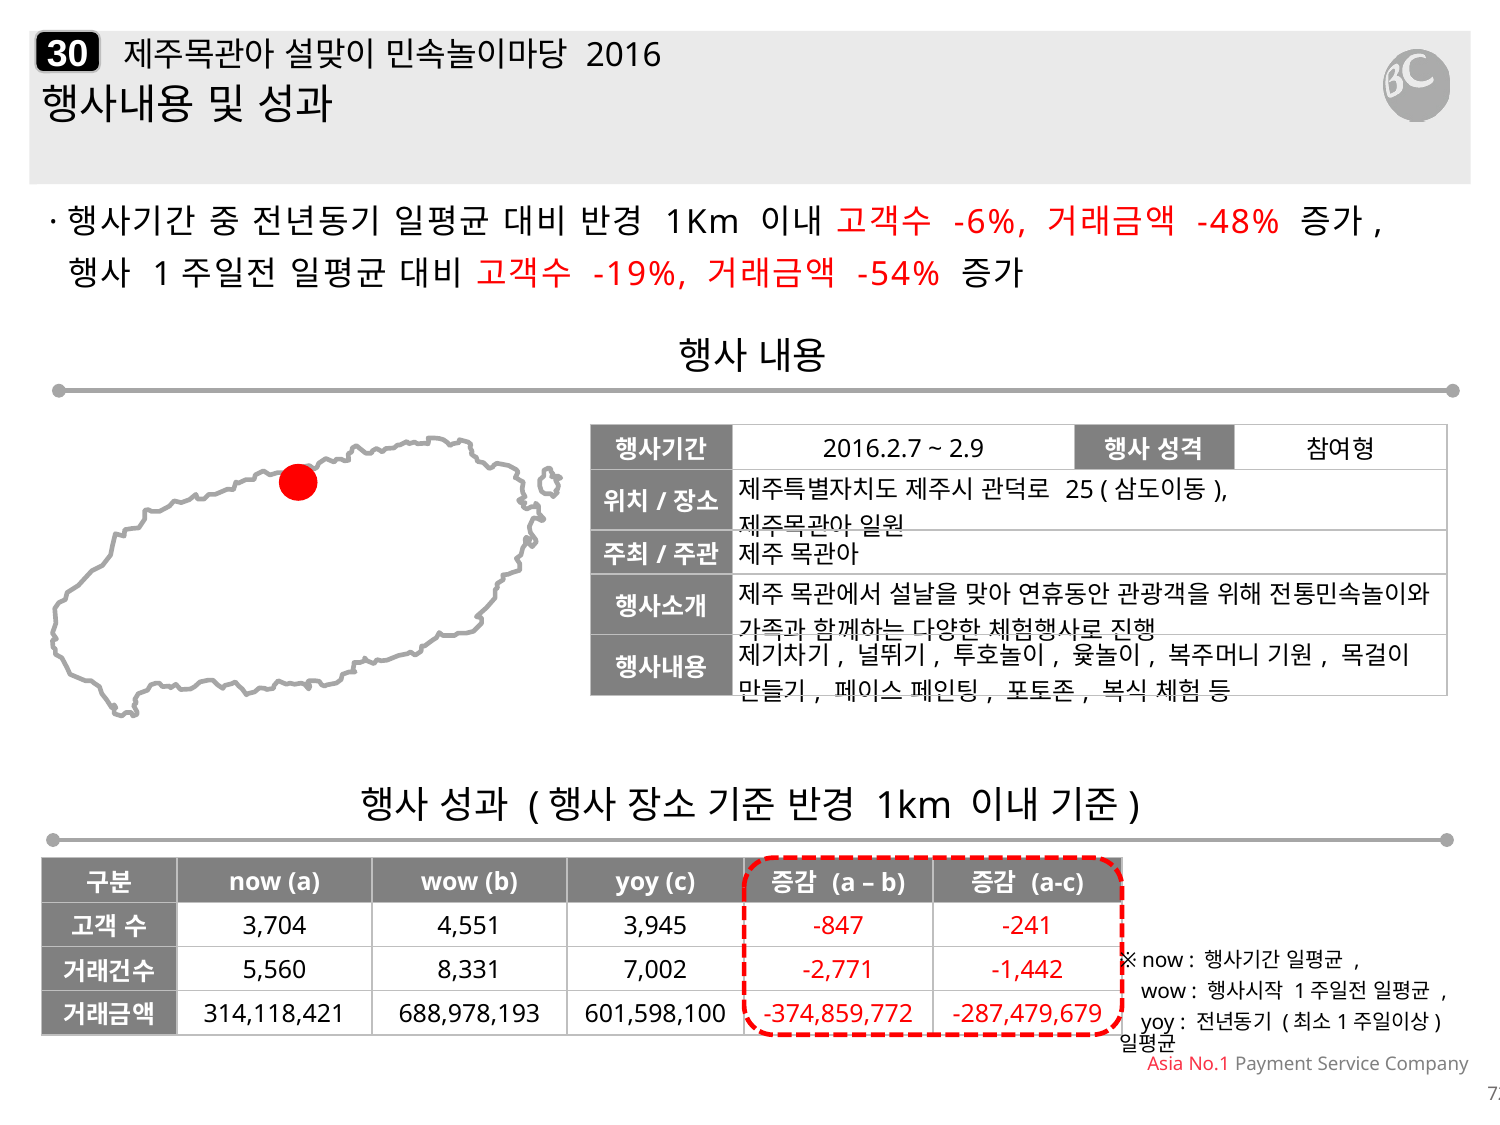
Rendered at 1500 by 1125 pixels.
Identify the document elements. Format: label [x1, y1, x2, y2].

table_cell [591, 531, 732, 573]
table_cell [178, 991, 371, 1034]
table_header [42, 858, 176, 902]
text_box [743, 856, 1500, 1057]
table_header [733, 425, 1074, 469]
text_box [33, 28, 103, 75]
text_box [52, 437, 562, 717]
table_header [591, 425, 732, 469]
table_cell [591, 575, 732, 634]
text_box [53, 336, 1453, 378]
table_cell [733, 531, 1446, 573]
table_header [745, 858, 762, 874]
table_cell [373, 991, 566, 1034]
text_box [47, 786, 1453, 827]
table_cell [733, 635, 1446, 695]
table_cell [373, 947, 566, 990]
table_header [373, 858, 566, 902]
table_header [178, 858, 371, 902]
table_cell [745, 1018, 761, 1034]
table_cell [591, 635, 732, 695]
table_cell [591, 470, 732, 529]
table_cell [733, 575, 1446, 634]
table_cell [568, 991, 743, 1034]
table_cell [1104, 1021, 1119, 1034]
table_header [568, 858, 743, 902]
picture [1383, 49, 1450, 122]
table_cell [568, 947, 743, 990]
table_cell [178, 947, 371, 990]
text_box [36, 184, 1471, 303]
table_header [1075, 425, 1234, 469]
table_cell [733, 470, 1446, 529]
table_cell [373, 903, 566, 946]
list [41, 83, 1376, 131]
table_cell [178, 903, 371, 946]
table_cell [42, 991, 176, 1034]
table_header [1235, 425, 1446, 469]
table_cell [568, 903, 743, 946]
table_cell [42, 903, 176, 946]
table_cell [42, 947, 176, 990]
title [41, 33, 1376, 79]
table_header [1104, 858, 1121, 874]
